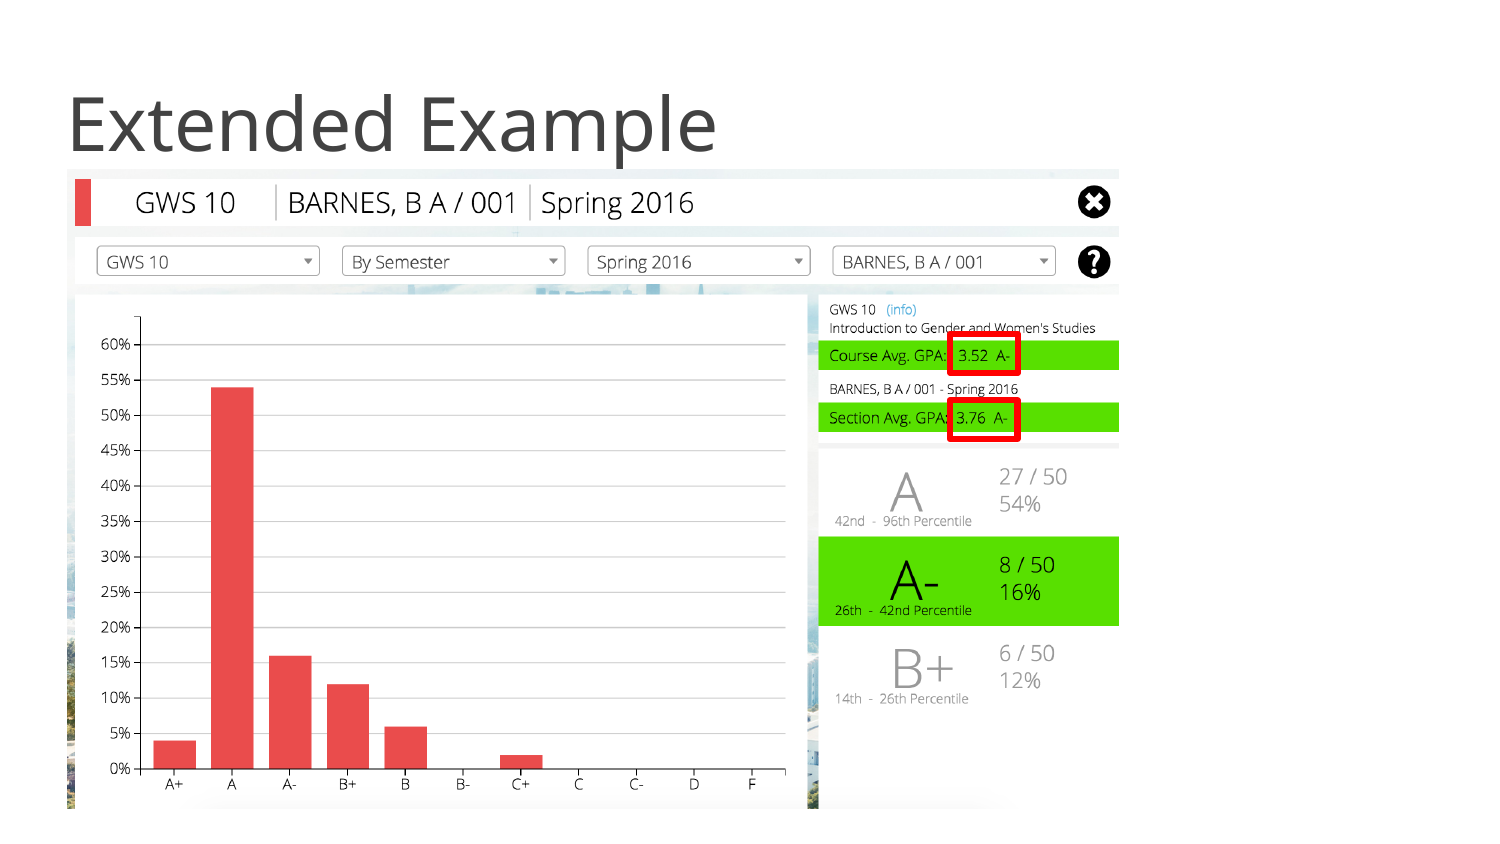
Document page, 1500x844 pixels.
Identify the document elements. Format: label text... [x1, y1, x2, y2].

picture [67, 169, 1119, 810]
title Extended Example [51, 61, 1449, 182]
